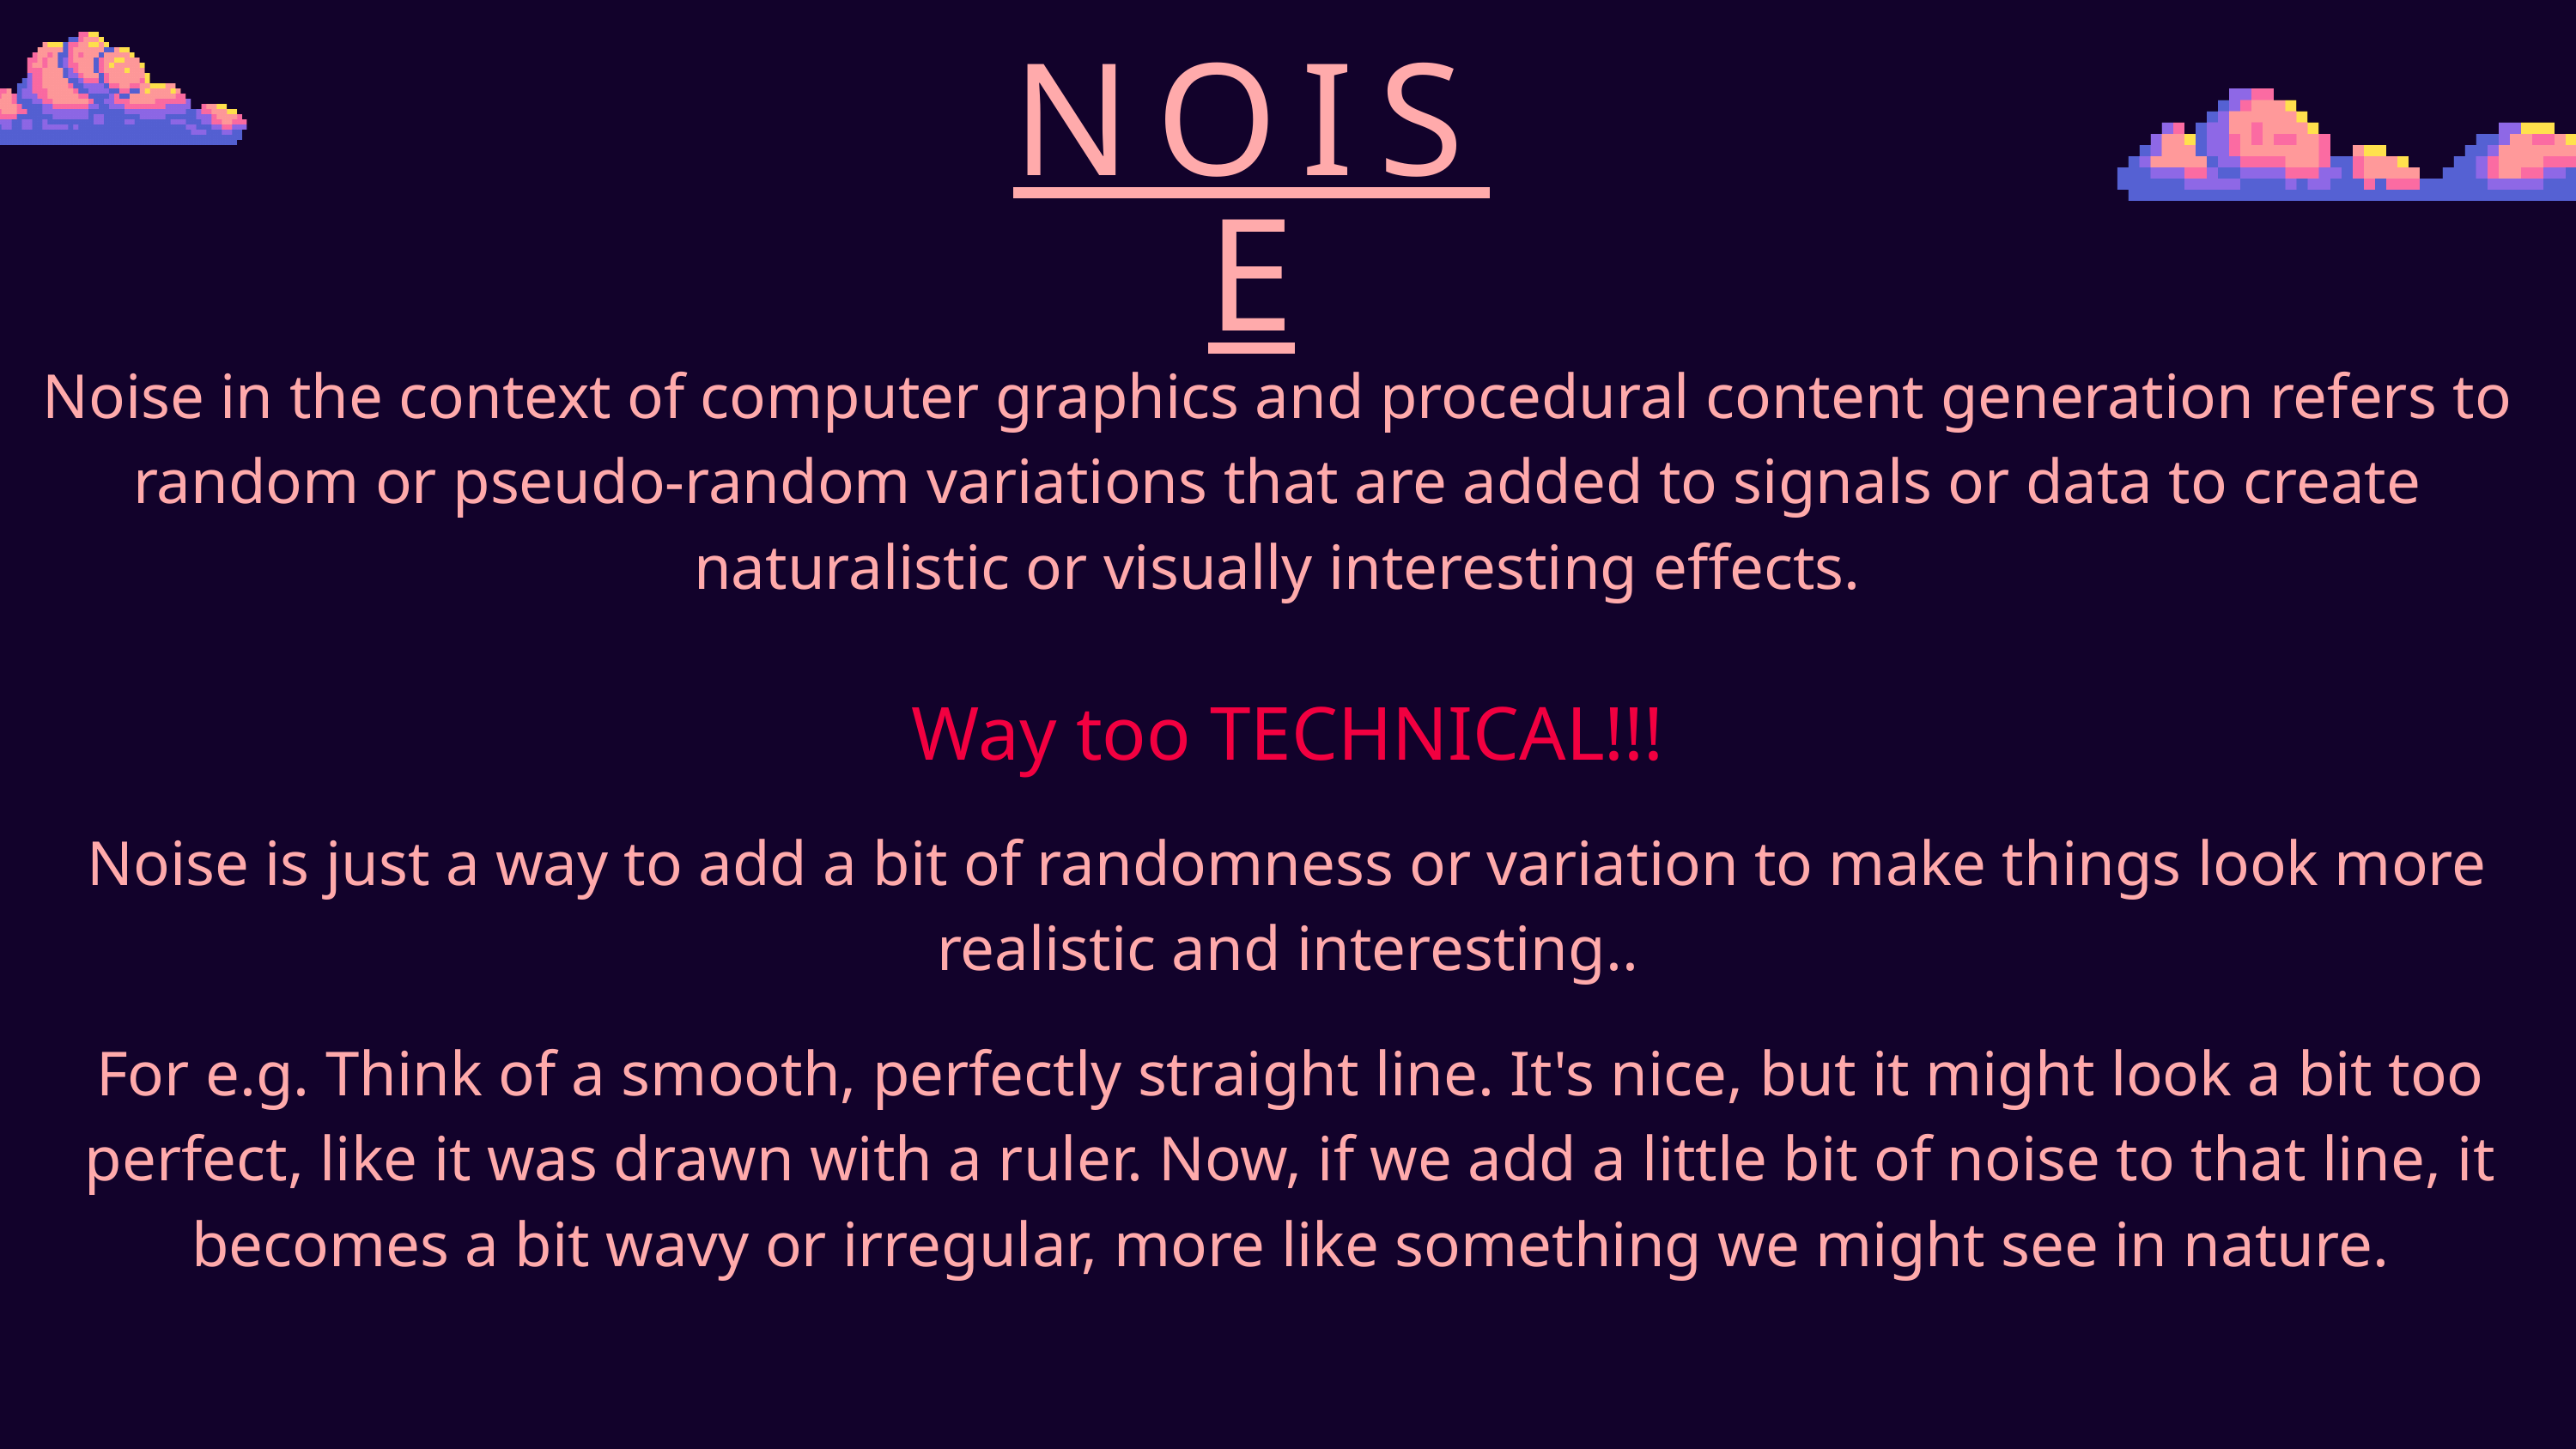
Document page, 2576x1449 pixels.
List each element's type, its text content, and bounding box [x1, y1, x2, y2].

text_box [2117, 88, 2576, 201]
text_box NOISE [1010, 51, 1493, 345]
text_box Noise in the context of computer graphics and procedural content generation refers to random or pseudo-random variations that are added to signals or data to create naturalistic or visually interesting effects. [20, 345, 2537, 602]
text_box For e.g. Think of a smooth, perfectly straight line. It's nice, but it might look a bit too perfect, like it was drawn with a ruler. Now, if we add a little bit of noise to that line, it becomes a bit wavy or irregular, more like something we might see in nature. [6, 1022, 2576, 1278]
text_box Way too TECHNICAL!!! [765, 671, 1811, 775]
text_box Noise is just a way to add a bit of randomness or variation to make things look more realistic and interesting.. [0, 812, 2576, 1068]
text_box [0, 32, 247, 145]
